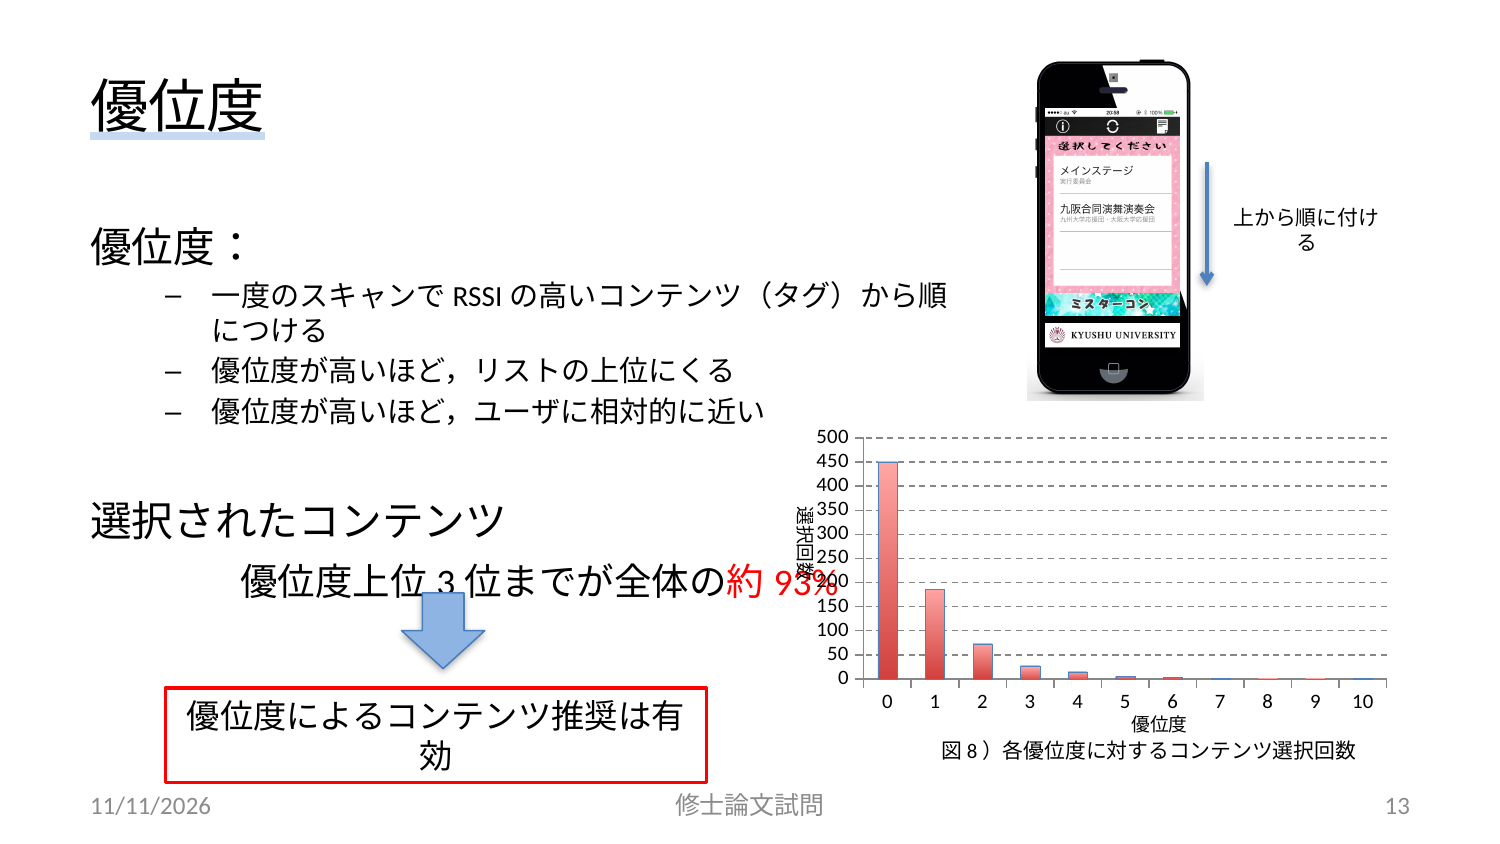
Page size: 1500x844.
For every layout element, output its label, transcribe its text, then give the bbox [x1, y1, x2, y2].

footer 修士論文試問 [512, 782, 988, 827]
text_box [1027, 56, 1204, 401]
text_box 図8）各優位度に対するコンテンツ選択回数 [926, 730, 1371, 771]
text_box [400, 592, 486, 670]
text_box 優位度によるコンテンツ推奨は有効 [165, 687, 707, 783]
text_box 選択回数 [779, 498, 810, 590]
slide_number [75, 782, 425, 827]
list 優位度： 一度のスキャンでRSSIの高いコンテンツ（タグ）から順につける 優位度が高いほど，リストの上位にくる 優位度が高いほど，ユーザに相対的に近い 選択されたコンテンツ 優位度上位3位までが全体の約93% [75, 213, 988, 624]
chart [815, 418, 1402, 714]
title 優位度 [75, 33, 1425, 175]
text_box 優位度 [1116, 722, 1204, 730]
text_box 上から順に付ける [1212, 197, 1402, 263]
slide_number 13 [1074, 782, 1425, 827]
